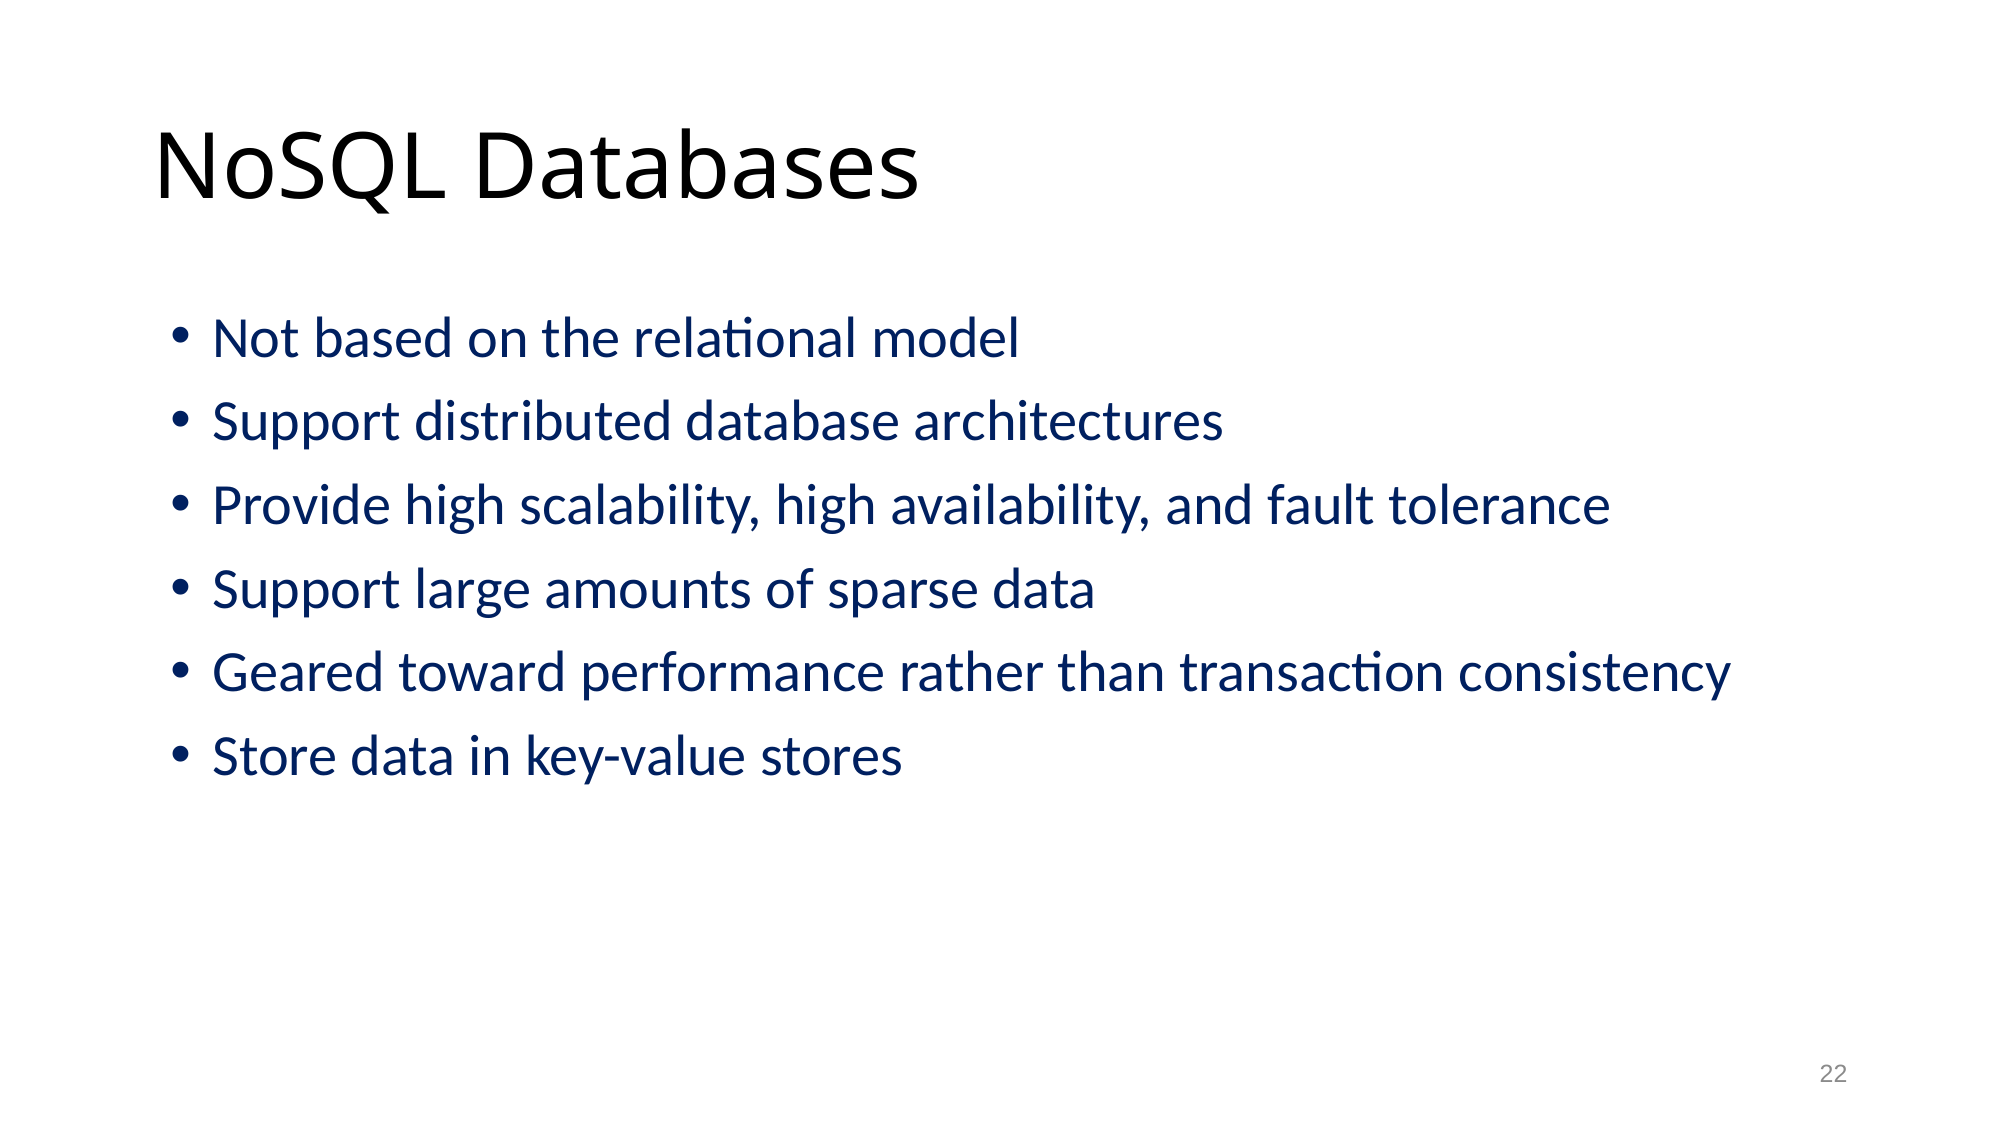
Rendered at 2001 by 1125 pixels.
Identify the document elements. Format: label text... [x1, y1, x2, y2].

title NoSQL Databases [137, 59, 1863, 278]
list Not based on the relational model Support distributed database architectures Provide high scalability, high availability, and fault tolerance Support large amounts of sparse data Geared toward performance rather than transaction consistency Store data in key-value stores [137, 299, 1863, 1014]
slide_number 22 [1412, 1042, 1863, 1103]
